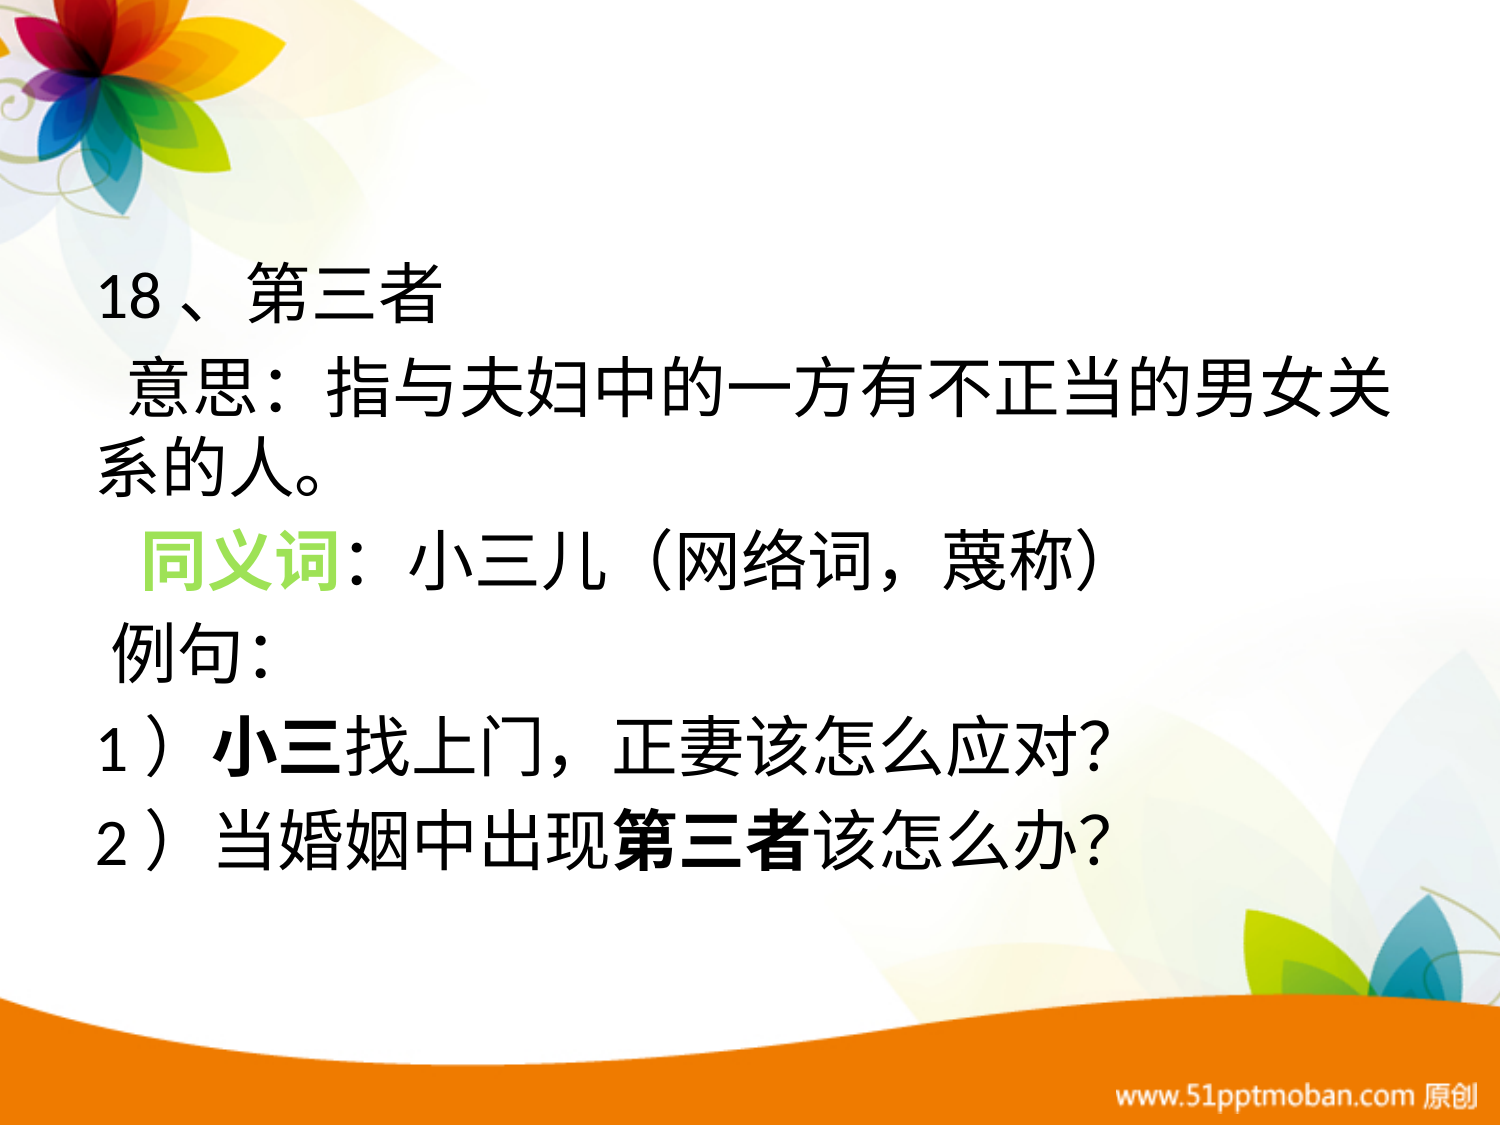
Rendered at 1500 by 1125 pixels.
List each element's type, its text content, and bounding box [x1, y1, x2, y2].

list 18、第三者 意思：指与夫妇中的一方有不正当的男女关 系的人。 同义词：小三儿（网络词，蔑称） 例句： 1）小三找上门，正妻该怎么应对？ 2）当婚姻中出现第三者该怎么办？ [64, 244, 1448, 1005]
picture [0, 0, 1500, 1125]
